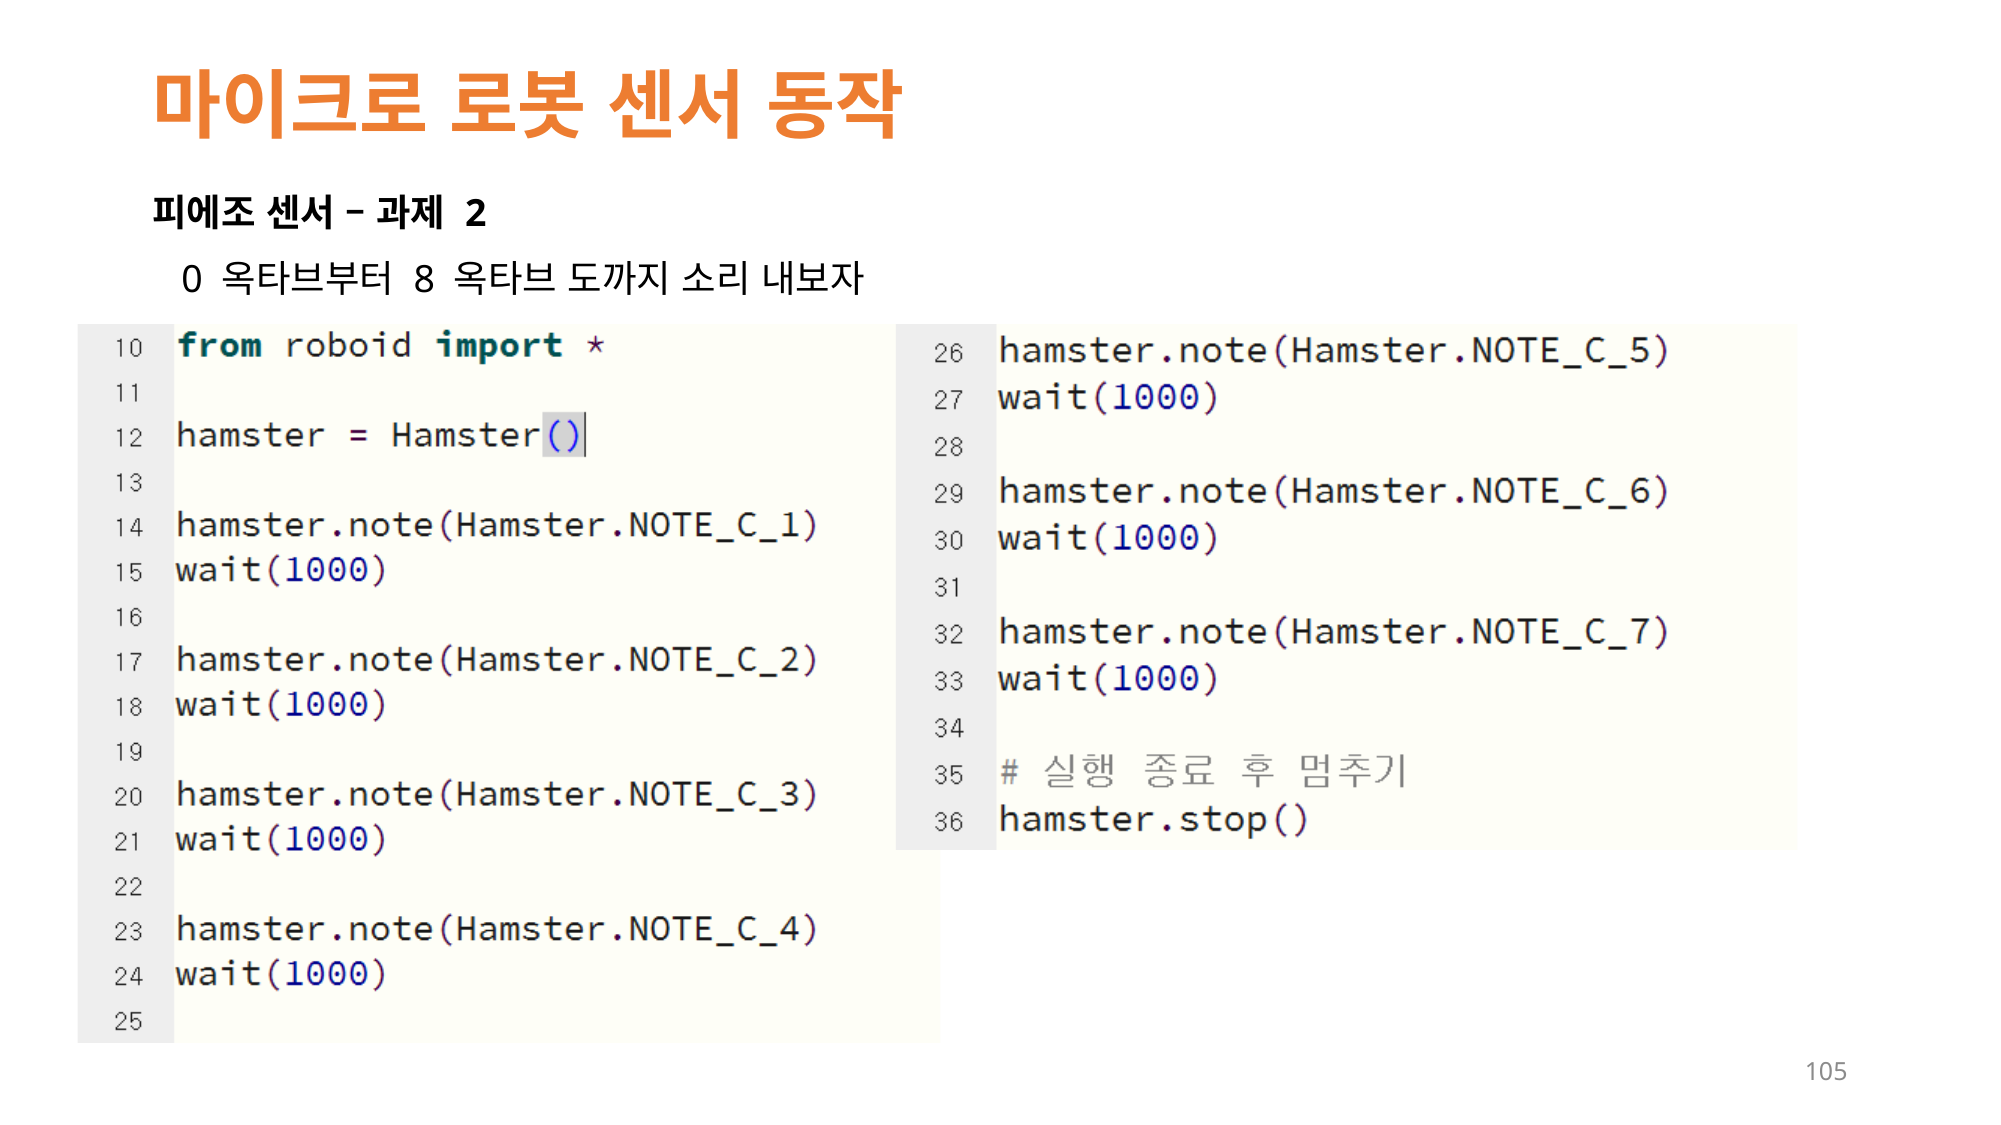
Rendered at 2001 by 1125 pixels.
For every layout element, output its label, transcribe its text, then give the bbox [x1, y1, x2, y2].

list 피에조 센서 – 과제 2 0 옥타브부터 8 옥타브 도까지 소리 내보자 [137, 181, 1863, 1014]
picture [77, 324, 1798, 1043]
slide_number 105 [1412, 1042, 1863, 1103]
title 마이크로 로봇 센서 동작 [137, 59, 1863, 161]
